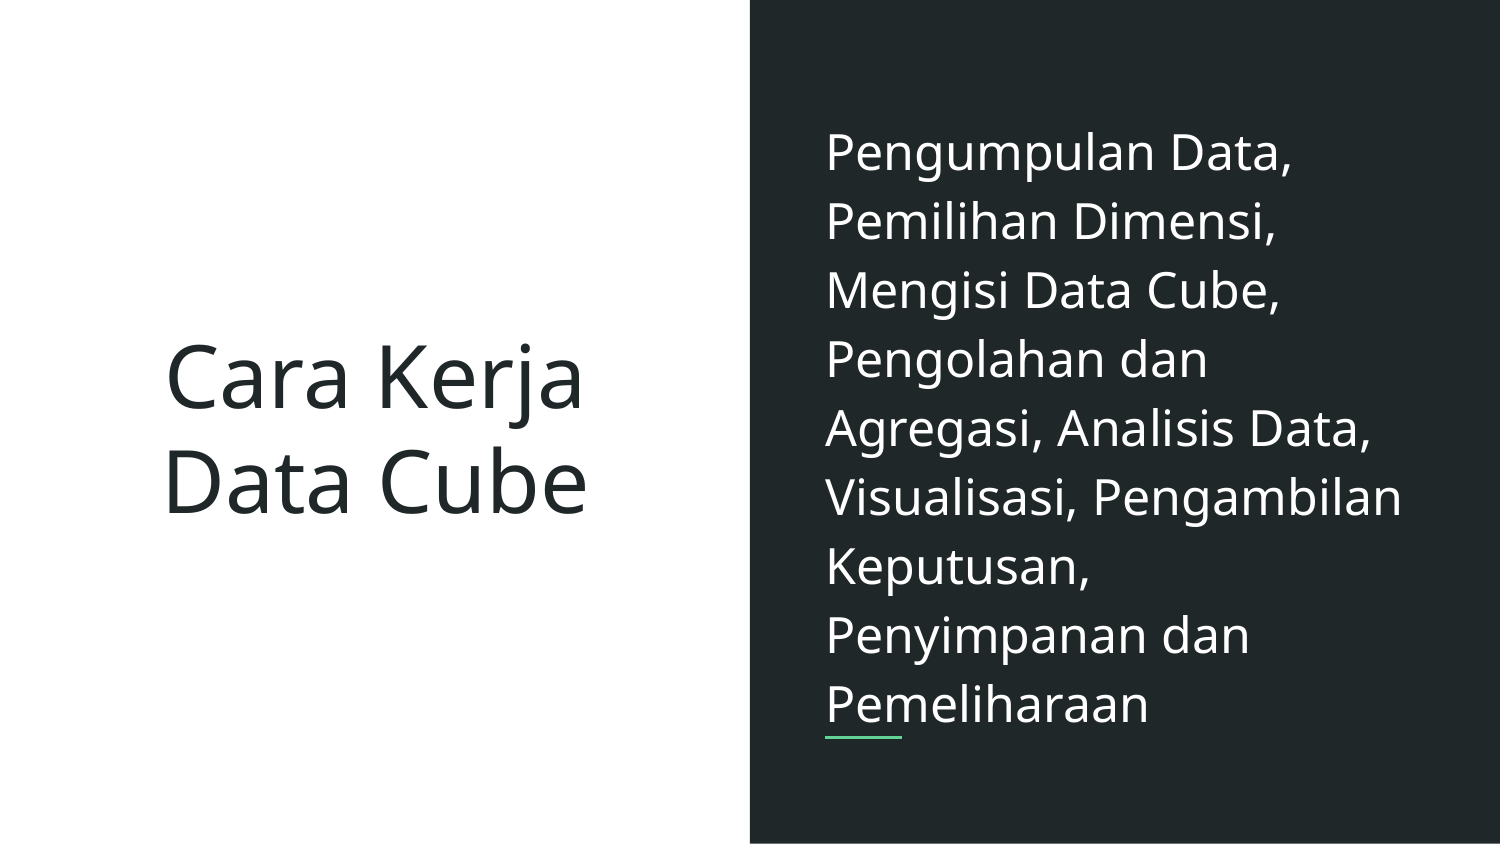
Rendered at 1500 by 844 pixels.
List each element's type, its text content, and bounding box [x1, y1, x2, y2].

list Pengumpulan Data, Pemilihan Dimensi, Mengisi Data Cube, Pengolahan dan Agregasi, Analisis Data, Visualisasi, Pengambilan Keputusan, Penyimpanan dan Pemeliharaan [810, 118, 1440, 725]
title Cara Kerja Data Cube [43, 298, 708, 546]
